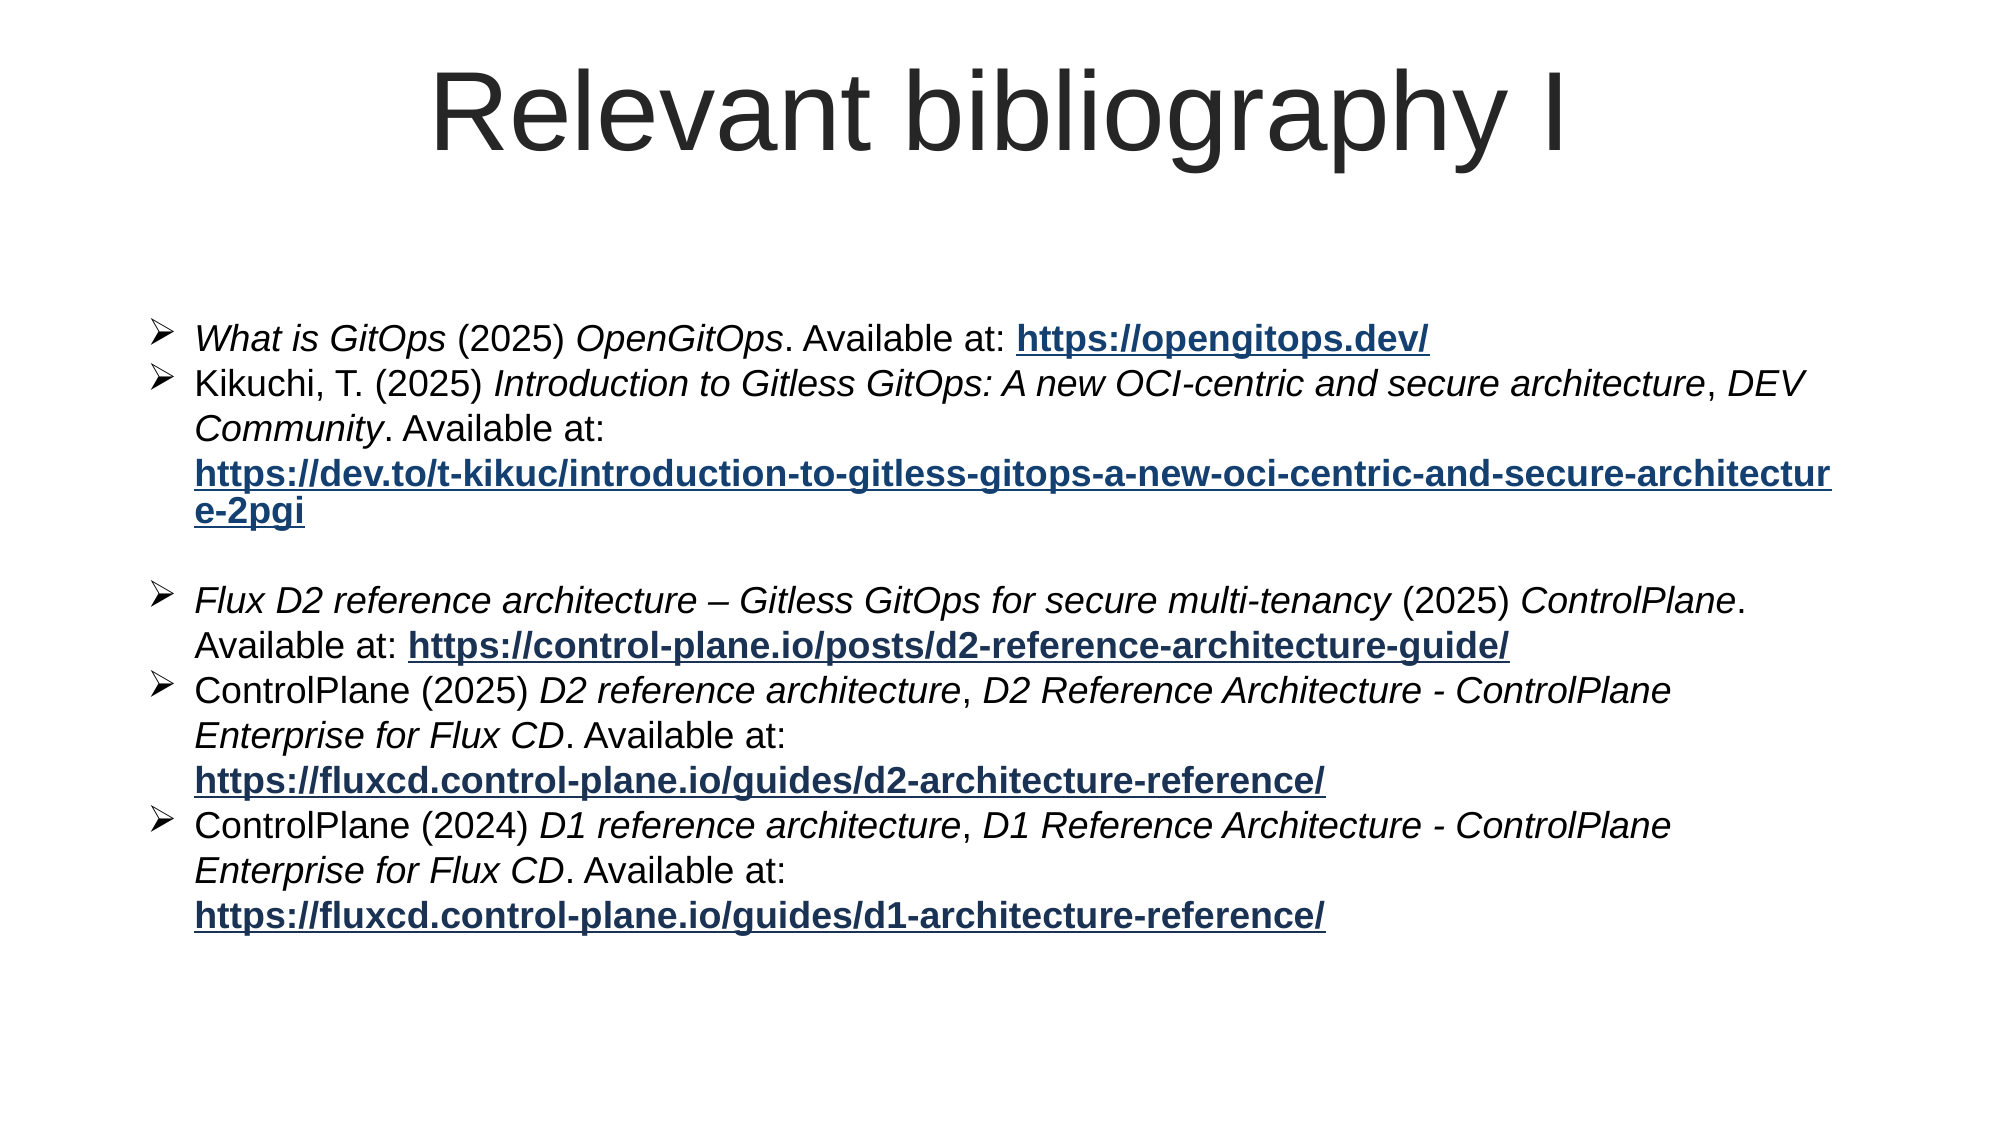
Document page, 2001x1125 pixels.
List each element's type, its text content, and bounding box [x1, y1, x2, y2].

list Relevant bibliography I [50, 54, 1950, 174]
text_box What is GitOps (2025) OpenGitOps. Available at: https://opengitops.dev/ Kikuchi, T. (2025) Introduction to Gitless GitOps: A new OCI-centric and secure architecture, DEV Community. Available at: https://dev.to/t-kikuc/introduction-to-gitless-gitops-a-new-oci-centric-and-secure-architecture-2pgi Flux D2 reference architecture – Gitless GitOps for secure multi-tenancy (2025) ControlPlane. Available at: https://control-plane.io/posts/d2-reference-architecture-guide/ ControlPlane (2025) D2 reference architecture, D2 Reference Architecture - ControlPlane Enterprise for Flux CD. Available at: https://fluxcd.control-plane.io/guides/d2-architecture-reference/ ControlPlane (2024) D1 reference architecture, D1 Reference Architecture - ControlPlane Enterprise for Flux CD. Available at: https://fluxcd.control-plane.io/guides/d1-architecture-reference/ [132, 306, 1868, 952]
